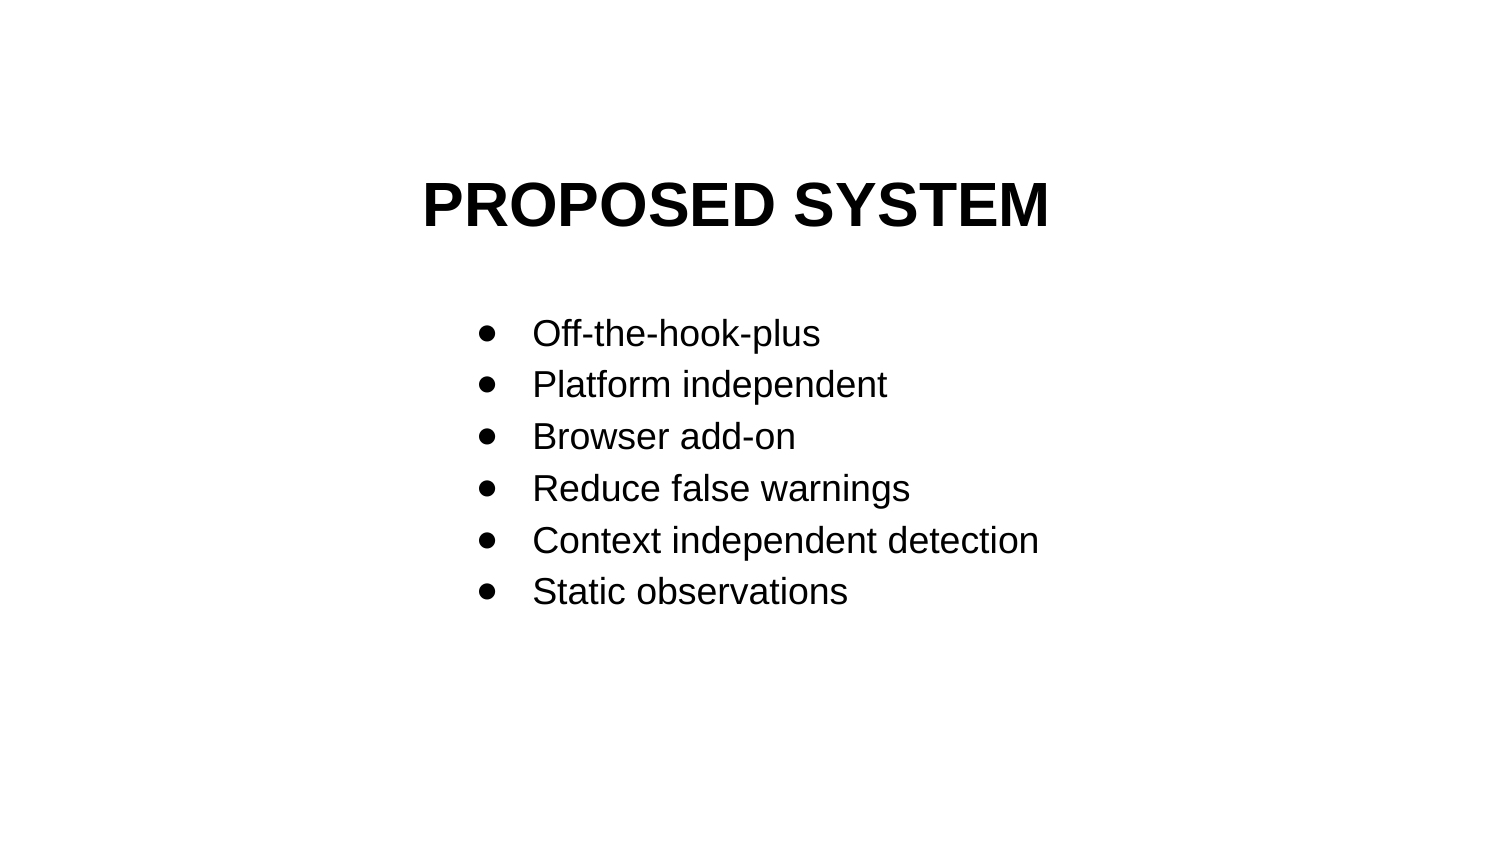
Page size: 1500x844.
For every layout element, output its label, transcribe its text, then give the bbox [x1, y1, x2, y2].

title PROPOSED SYSTEM [336, 112, 1138, 254]
subtitle Off-the-hook-plus Platform independent Browser add-on Reduce false warnings Context independent detection Static observations [442, 286, 1108, 608]
